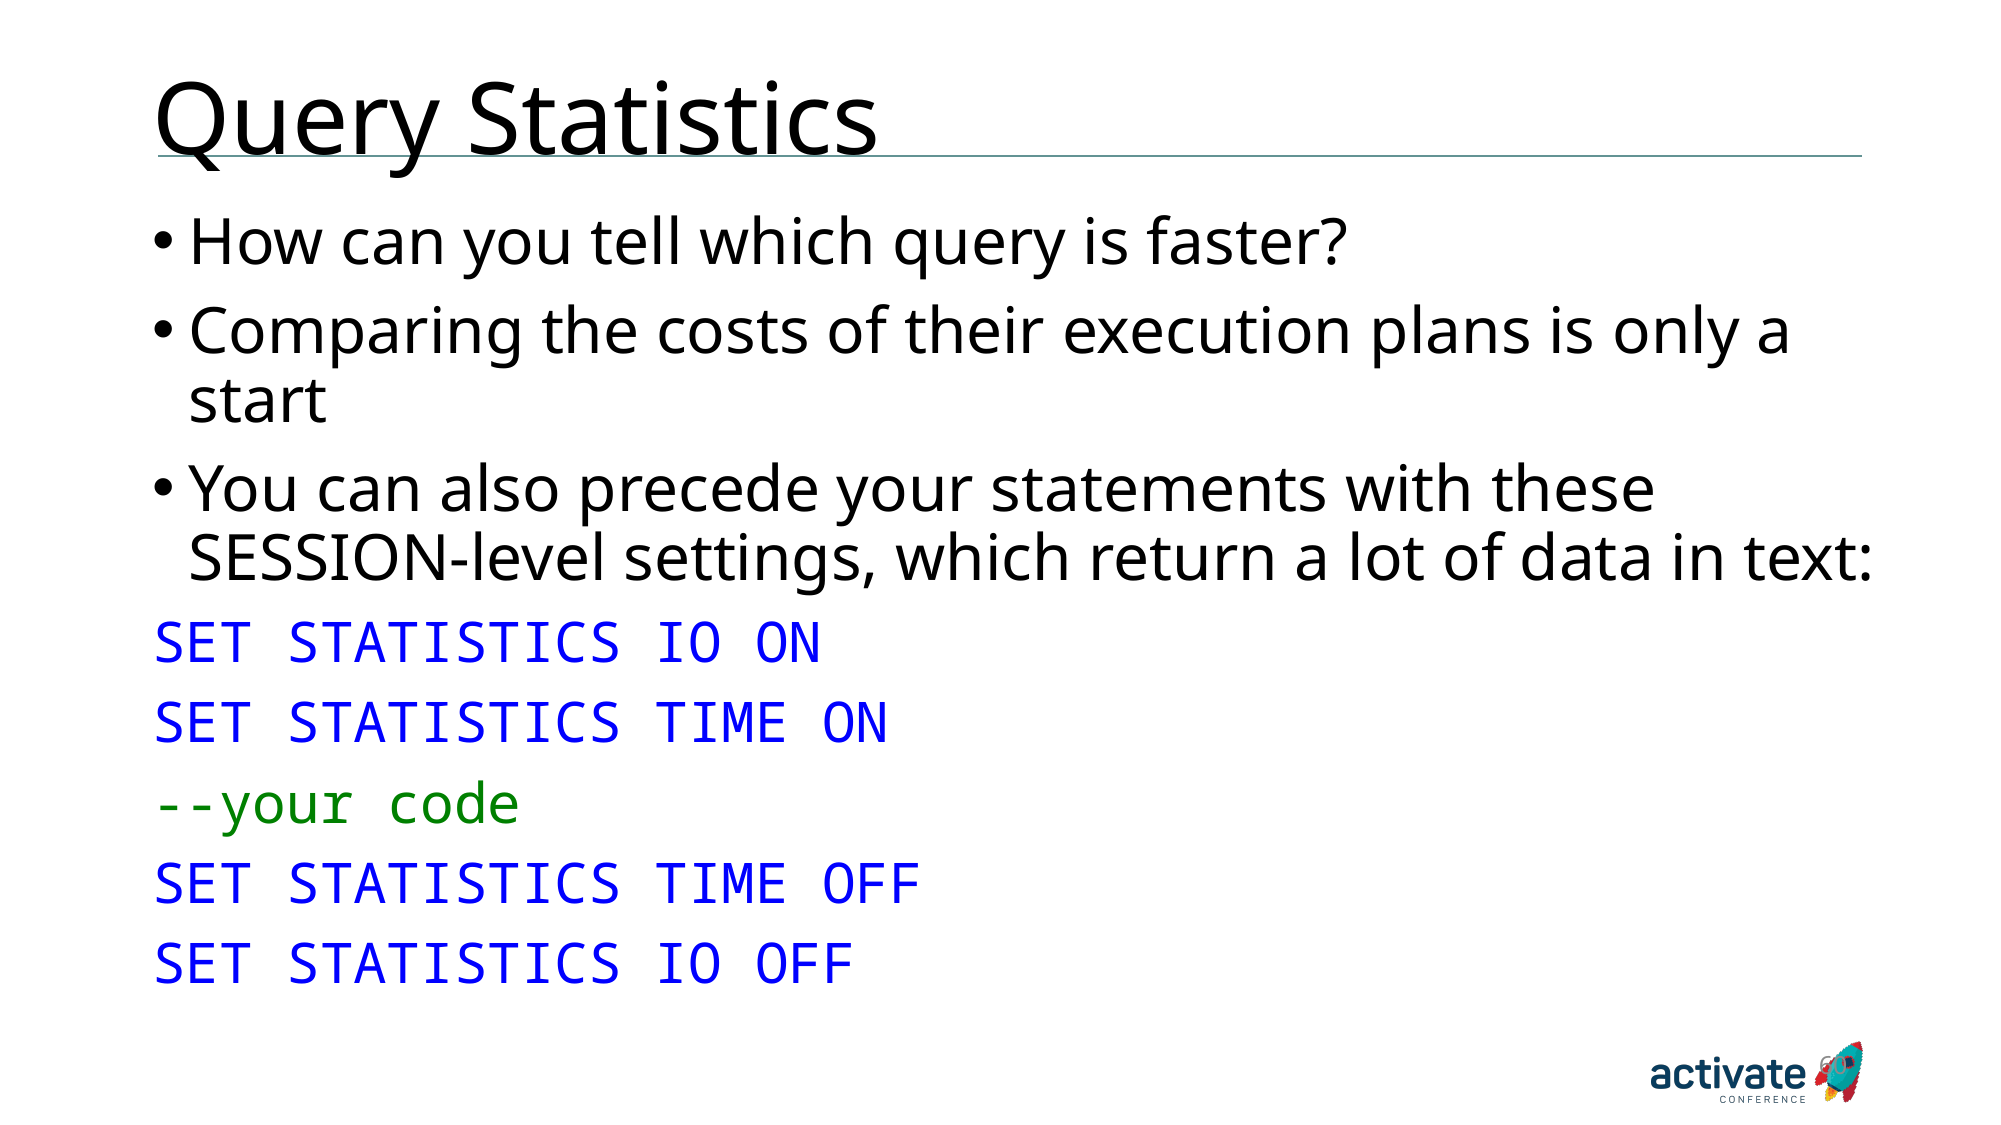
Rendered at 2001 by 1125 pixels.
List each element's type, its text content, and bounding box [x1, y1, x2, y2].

picture [1651, 1097, 1863, 1103]
list How can you tell which query is faster? Comparing the costs of their execution plans is only a start You can also precede your statements with these SESSION-level settings, which return a lot of data in text: SET STATISTICS IO ON SET STATISTICS TIME ON --your code SET STATISTICS TIME OFF SET STATISTICS IO OFF [137, 201, 1923, 1014]
slide_number 60 [1412, 1036, 1863, 1097]
title Query Statistics [137, 59, 1863, 184]
